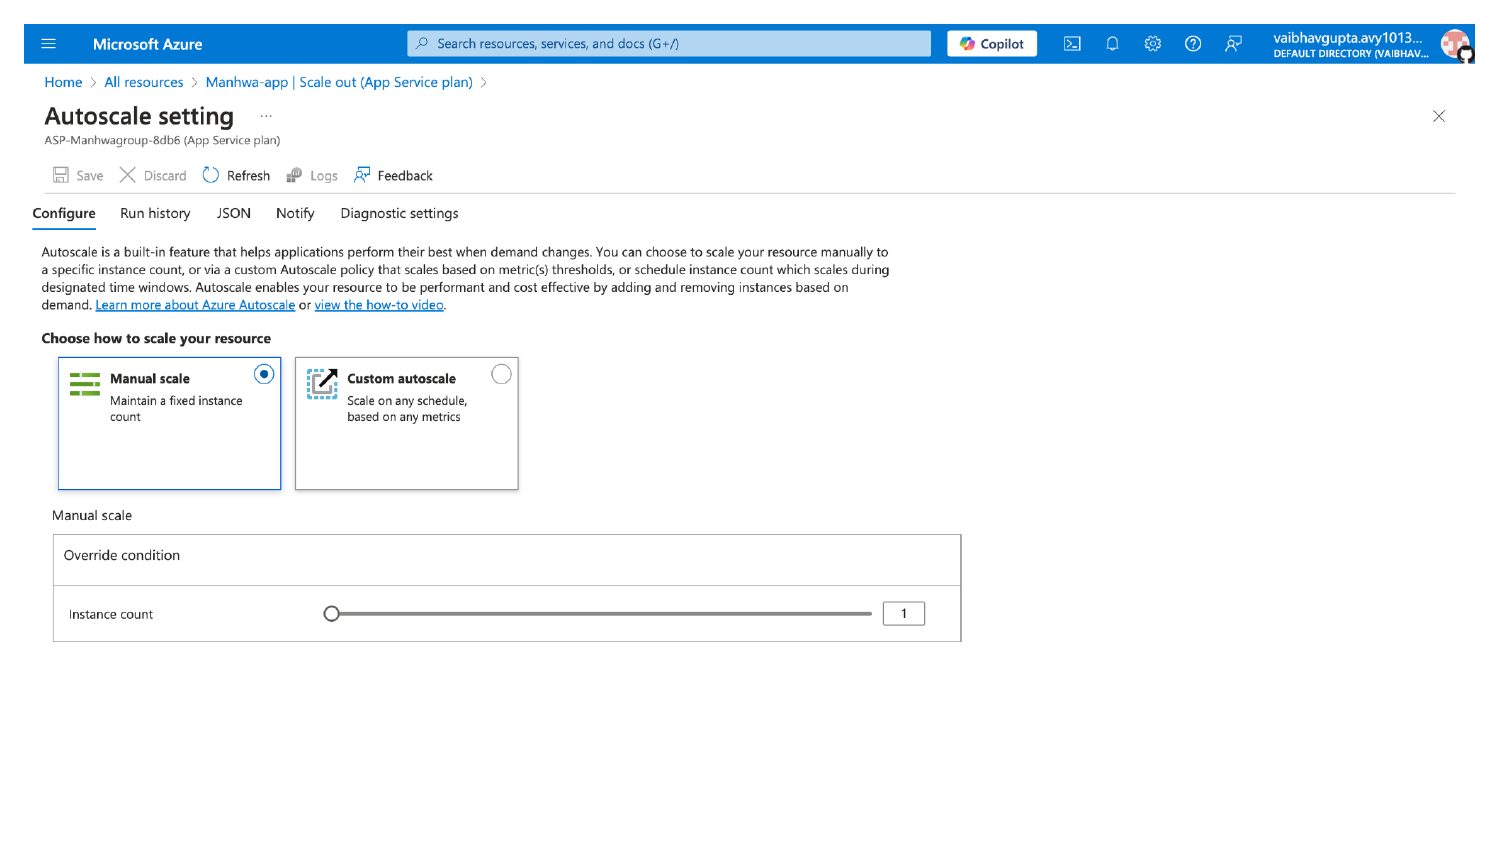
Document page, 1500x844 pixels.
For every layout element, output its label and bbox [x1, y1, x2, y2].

picture [24, 24, 1476, 808]
